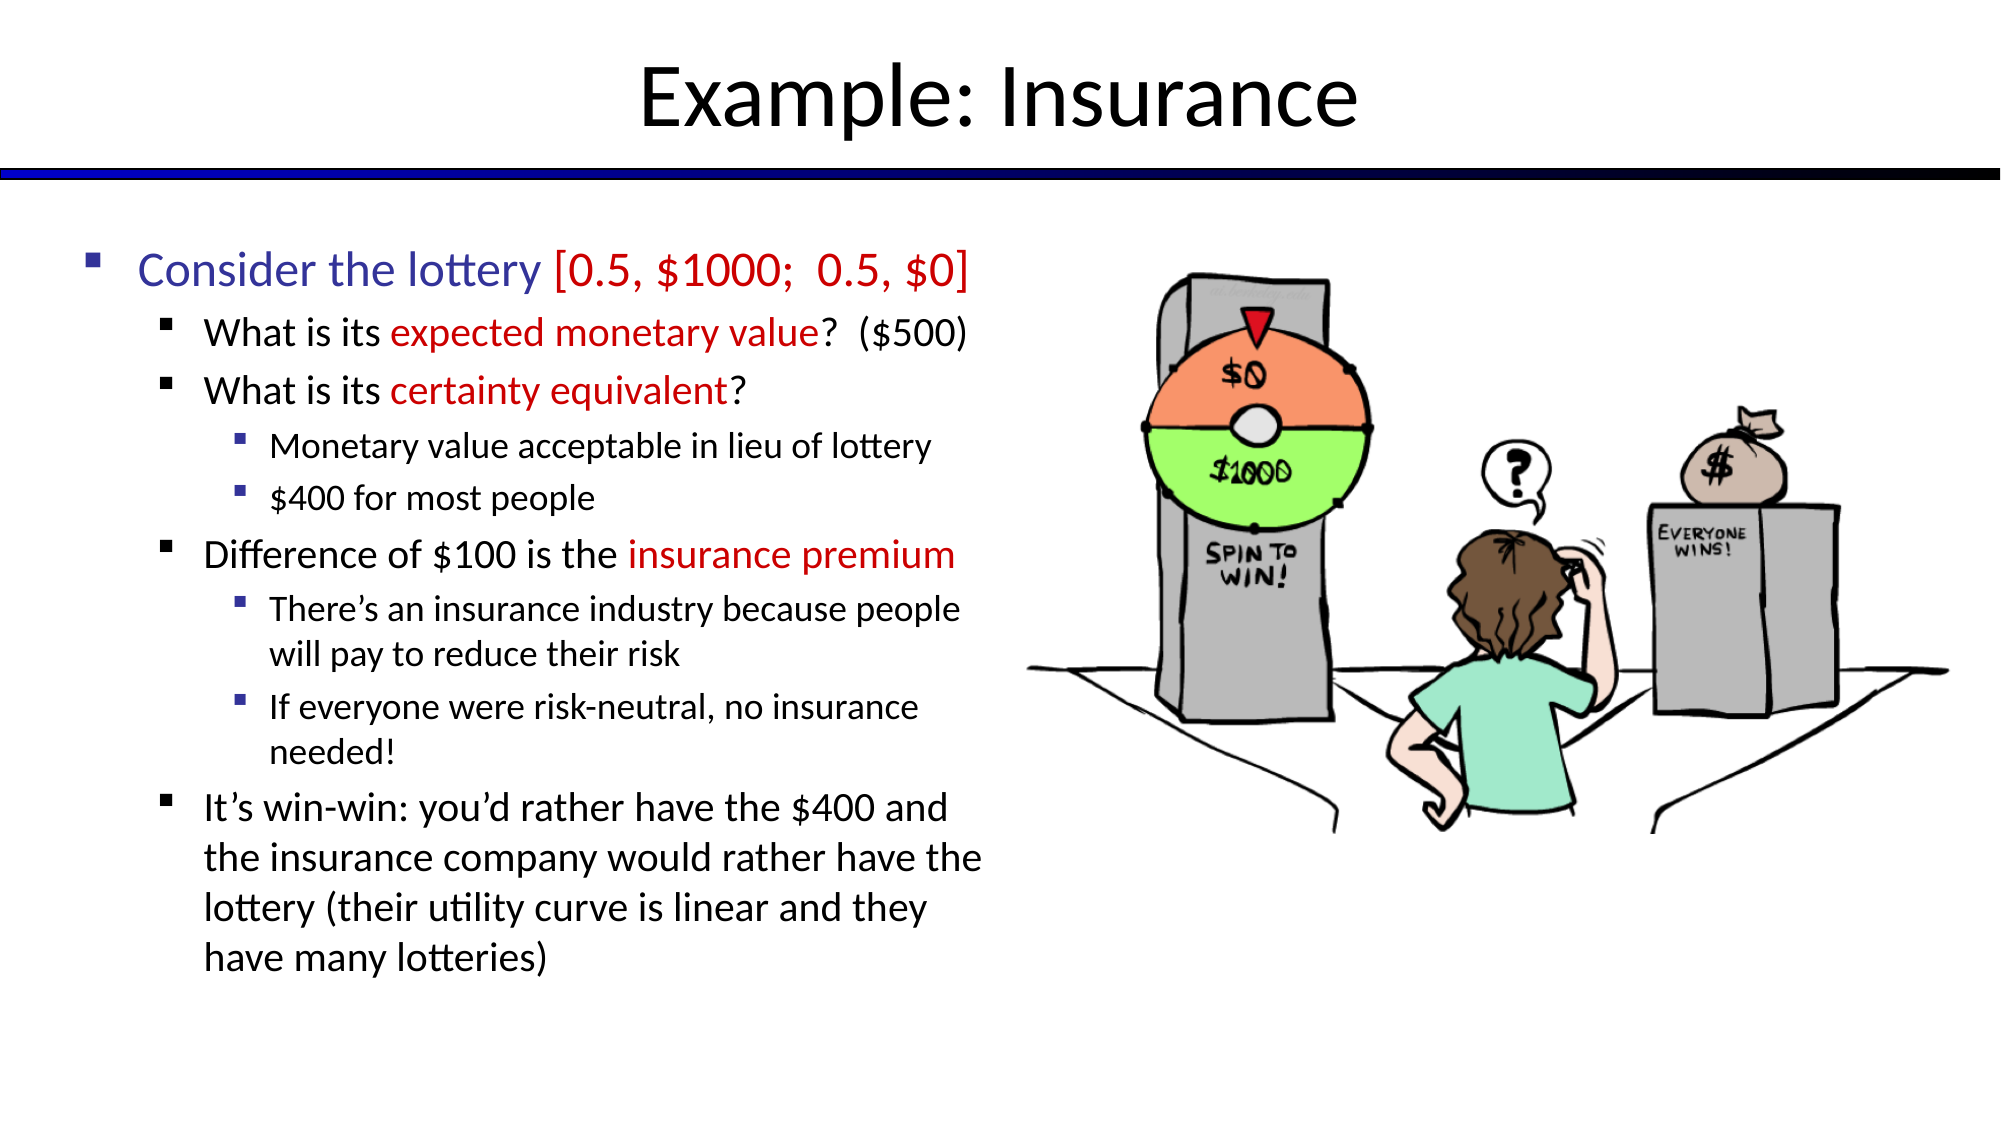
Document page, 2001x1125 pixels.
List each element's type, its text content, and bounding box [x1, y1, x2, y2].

picture [1010, 260, 1968, 834]
list Consider the lottery [0.5, $1000; 0.5, $0] What is its expected monetary value? ($500) What is its certainty equivalent? Monetary value acceptable in lieu of lottery $400 for most people Difference of $100 is the insurance premium There’s an insurance industry because people will pay to reduce their risk If everyone were risk-neutral, no insurance needed! It’s win-win: you’d rather have the $400 and the insurance company would rather have the lottery (their utility curve is linear and they have many lotteries) [66, 228, 1026, 1038]
title Example: Insurance [0, 0, 2000, 184]
